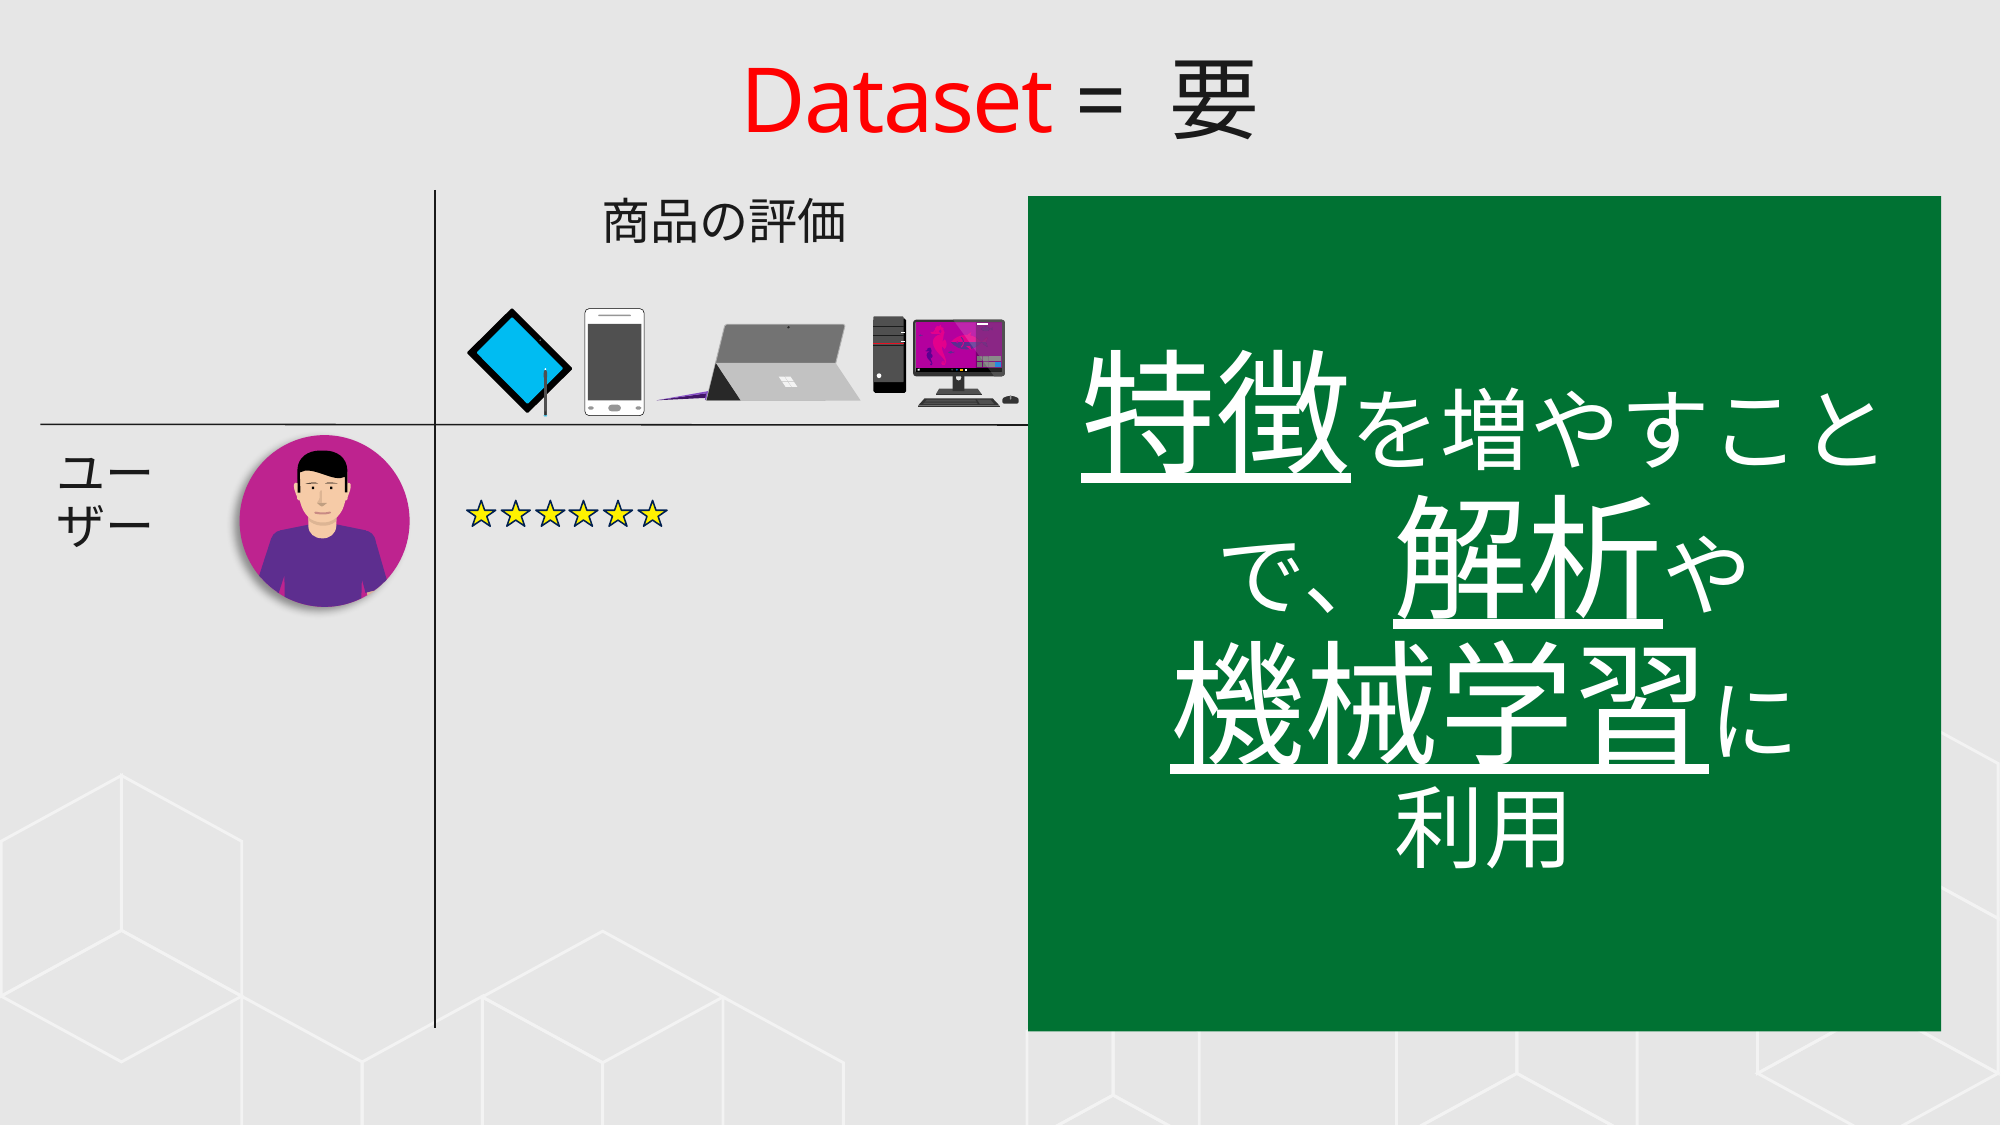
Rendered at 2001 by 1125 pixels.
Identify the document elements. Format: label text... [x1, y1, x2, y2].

picture [239, 434, 411, 607]
text_box ユーザー [27, 425, 233, 579]
text_box 商品の評価 [537, 174, 910, 275]
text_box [584, 307, 645, 417]
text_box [568, 500, 668, 527]
title Dataset = 要 [44, 29, 1957, 178]
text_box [872, 316, 1019, 408]
text_box 特徴を増やすことで、解析や 機械学習に 利用 [1027, 195, 1942, 1032]
picture [466, 307, 573, 417]
picture [656, 323, 861, 401]
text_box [466, 500, 566, 527]
